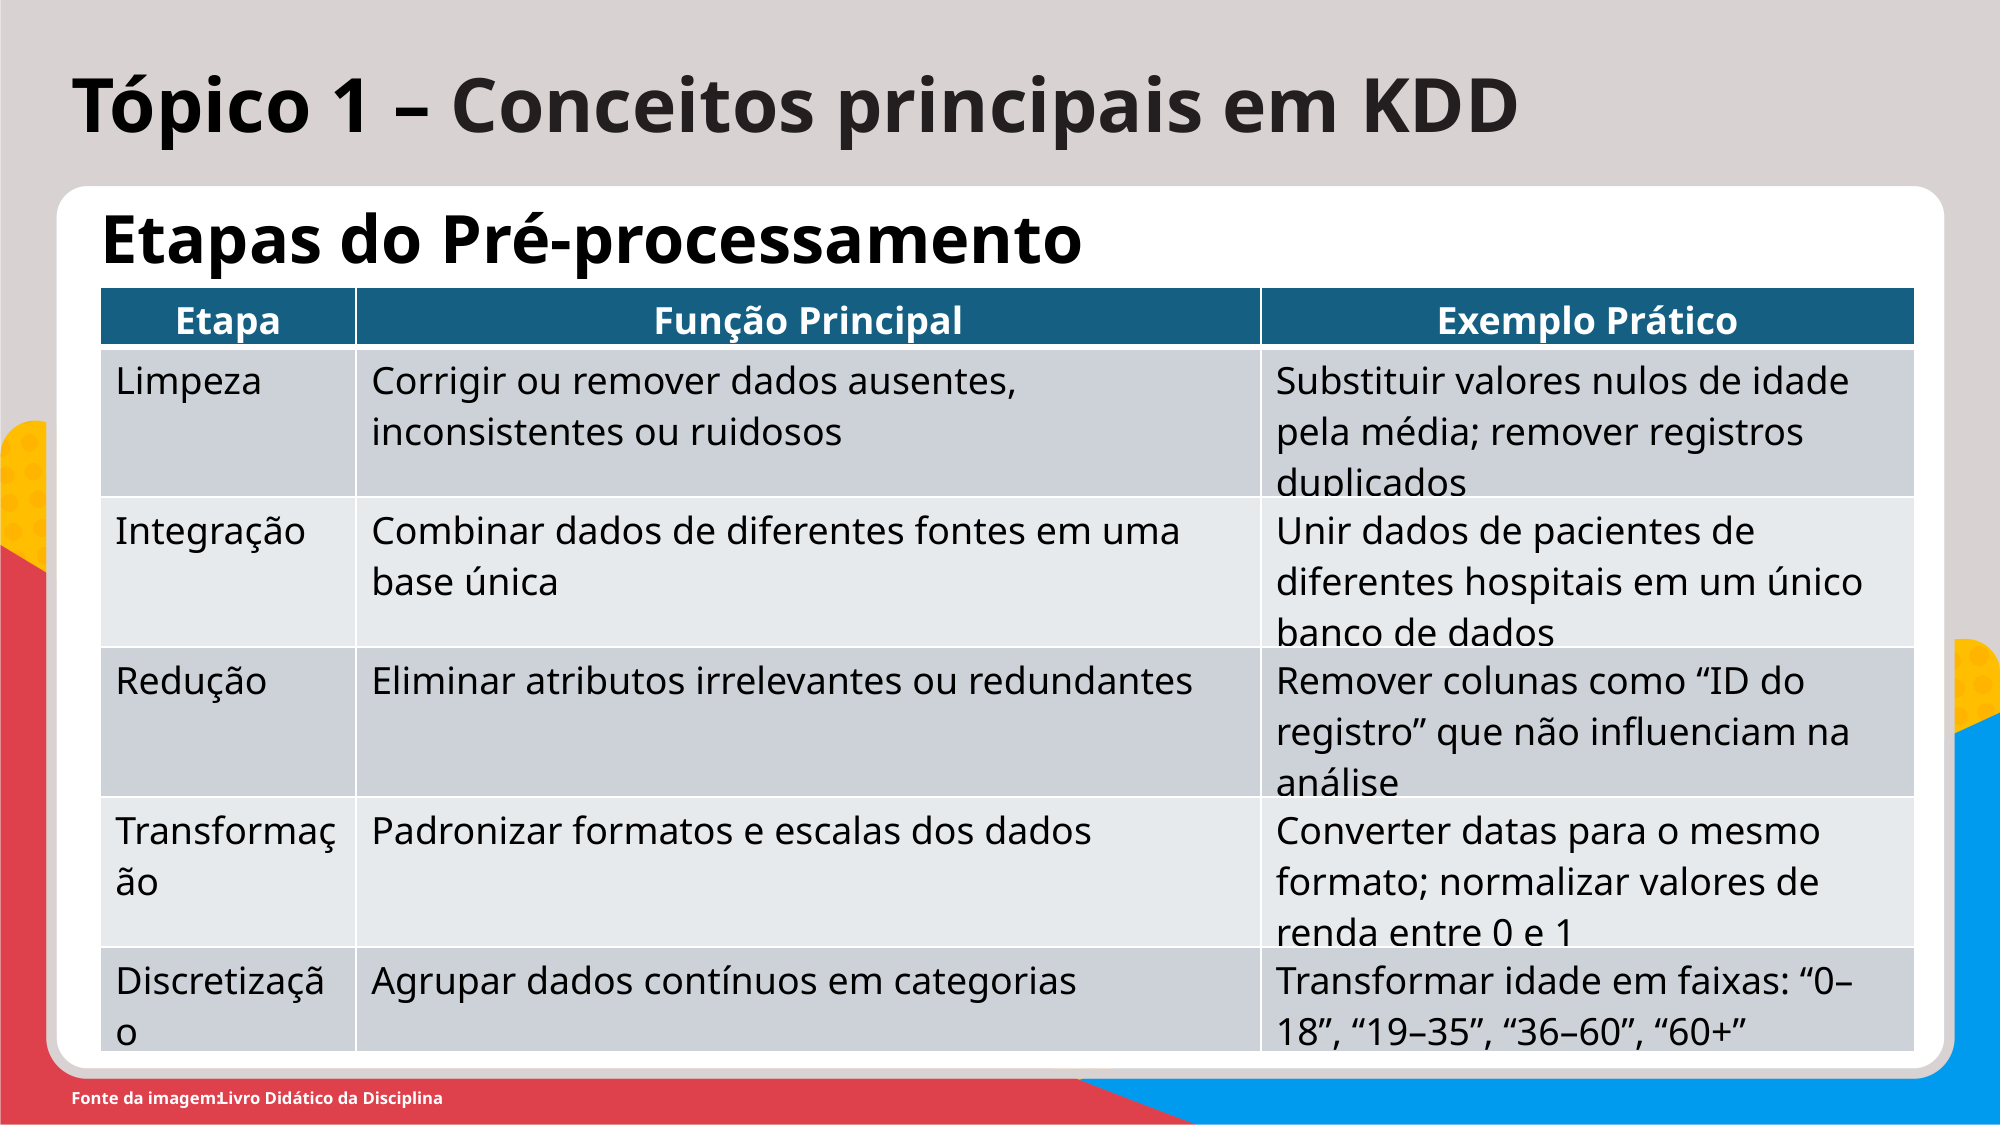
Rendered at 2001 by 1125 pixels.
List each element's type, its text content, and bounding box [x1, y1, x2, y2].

table_cell Combinar dados de diferentes fontes em uma base única [357, 498, 1260, 646]
table_cell Substituir valores nulos de idade pela média; remover registros duplicados [1262, 350, 1914, 496]
list Tópico 1 – Conceitos principais em KDD [56, 44, 1944, 173]
table_cell Limpeza [101, 350, 355, 496]
table_cell Padronizar formatos e escalas dos dados [357, 798, 1260, 946]
table_cell Remover colunas como “ID do registro” que não influenciam na análise [1262, 648, 1914, 796]
text_box Livro Didático da Disciplina [204, 1082, 1434, 1118]
table_cell Unir dados de pacientes de diferentes hospitais em um único banco de dados [1262, 498, 1914, 646]
table_cell Eliminar atributos irrelevantes ou redundantes [357, 648, 1260, 796]
picture [0, 0, 2000, 1125]
table_cell Transformar idade em faixas: “0–18”, “19–35”, “36–60”, “60+” [1262, 948, 1914, 1051]
table_header Exemplo Prático [1262, 288, 1914, 344]
text_box Etapas do Pré-processamento [85, 198, 1927, 1011]
table_header Função Principal [357, 288, 1260, 344]
table_header Etapa [101, 288, 355, 344]
table_cell Corrigir ou remover dados ausentes, inconsistentes ou ruidosos [357, 350, 1260, 496]
table_cell Transformação [101, 798, 355, 946]
table_cell Discretização [101, 948, 355, 1051]
table_cell Integração [101, 498, 355, 646]
table_cell Redução [101, 648, 355, 796]
table_cell Agrupar dados contínuos em categorias [357, 948, 1260, 1051]
table_cell Converter datas para o mesmo formato; normalizar valores de renda entre 0 e 1 [1262, 798, 1914, 946]
